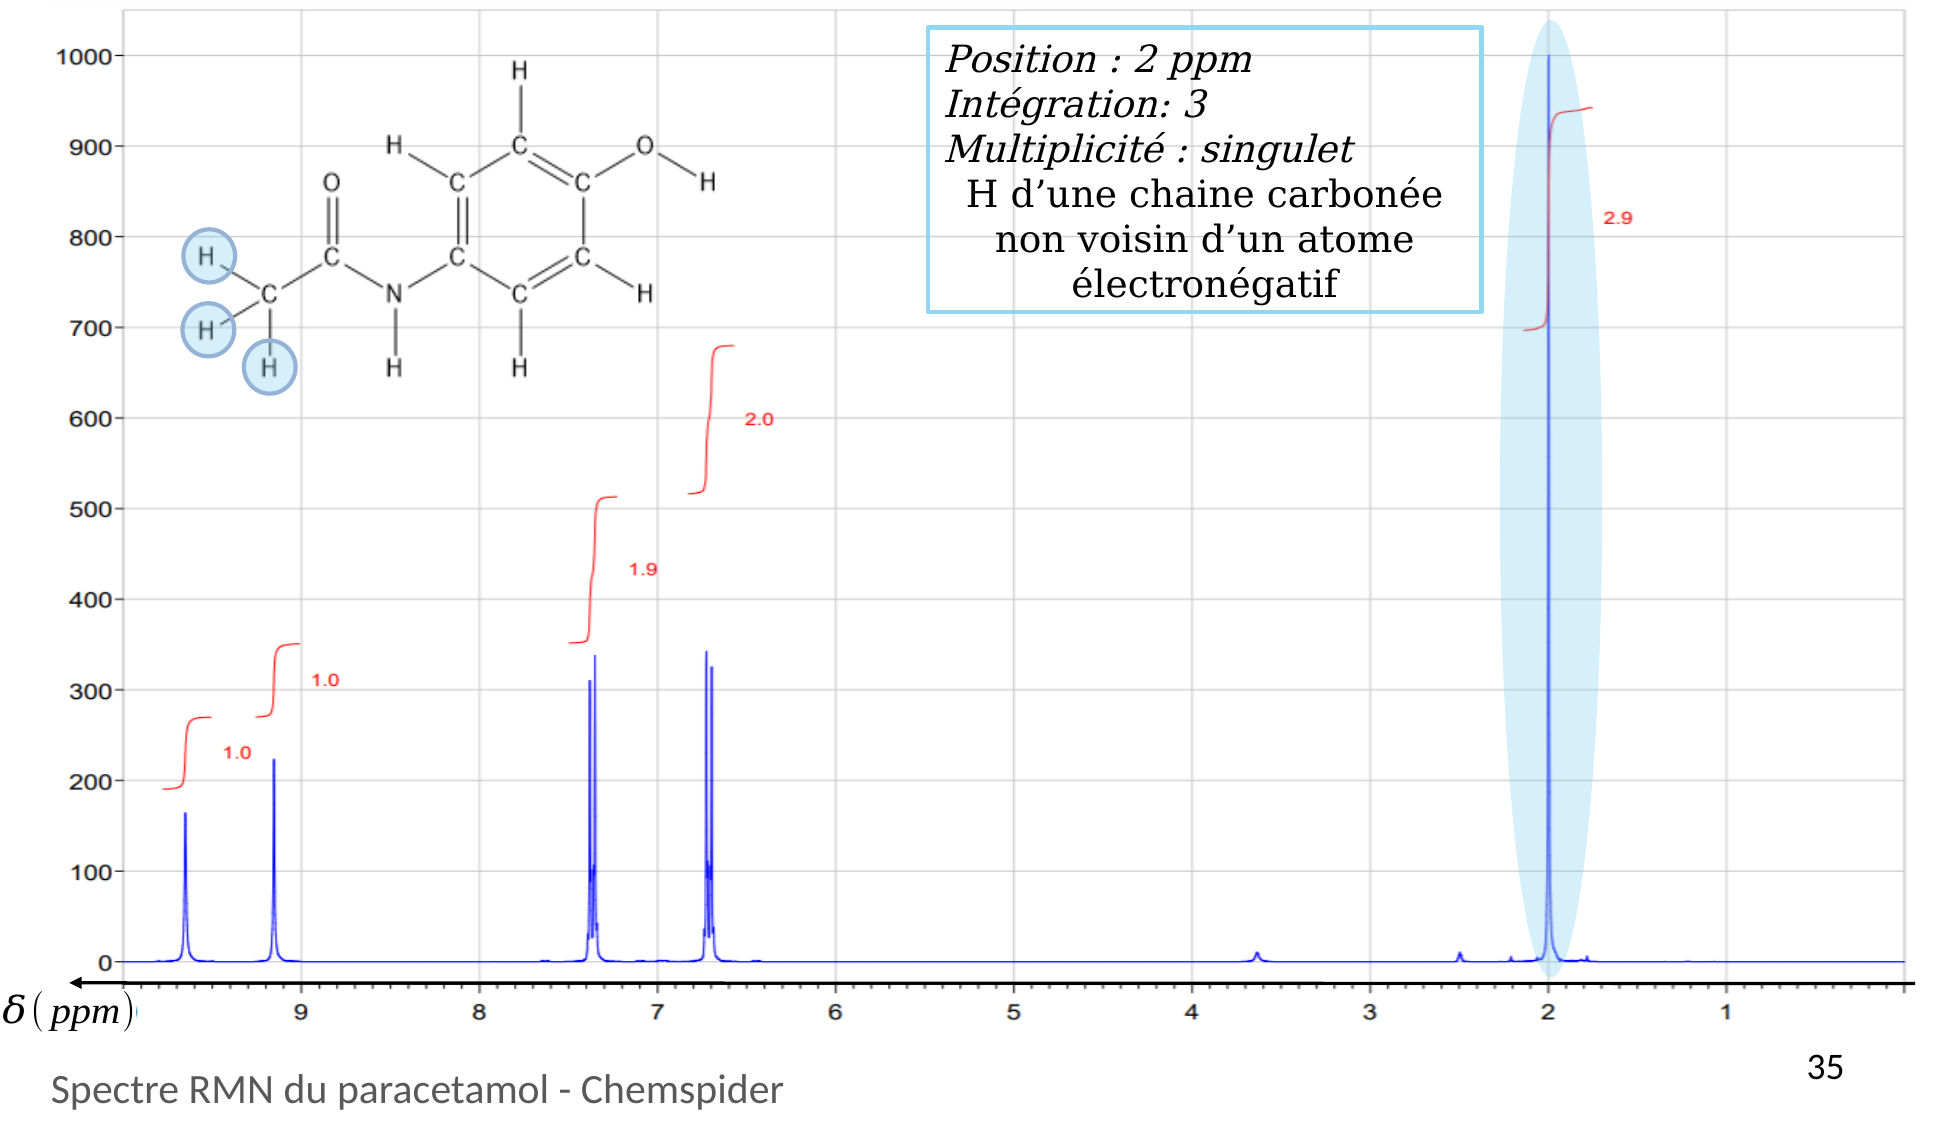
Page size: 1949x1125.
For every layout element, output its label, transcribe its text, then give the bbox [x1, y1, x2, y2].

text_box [182, 59, 724, 400]
picture [44, 0, 1916, 1035]
text_box Spectre RMN du paracetamol - Chemspider [36, 1053, 800, 1119]
